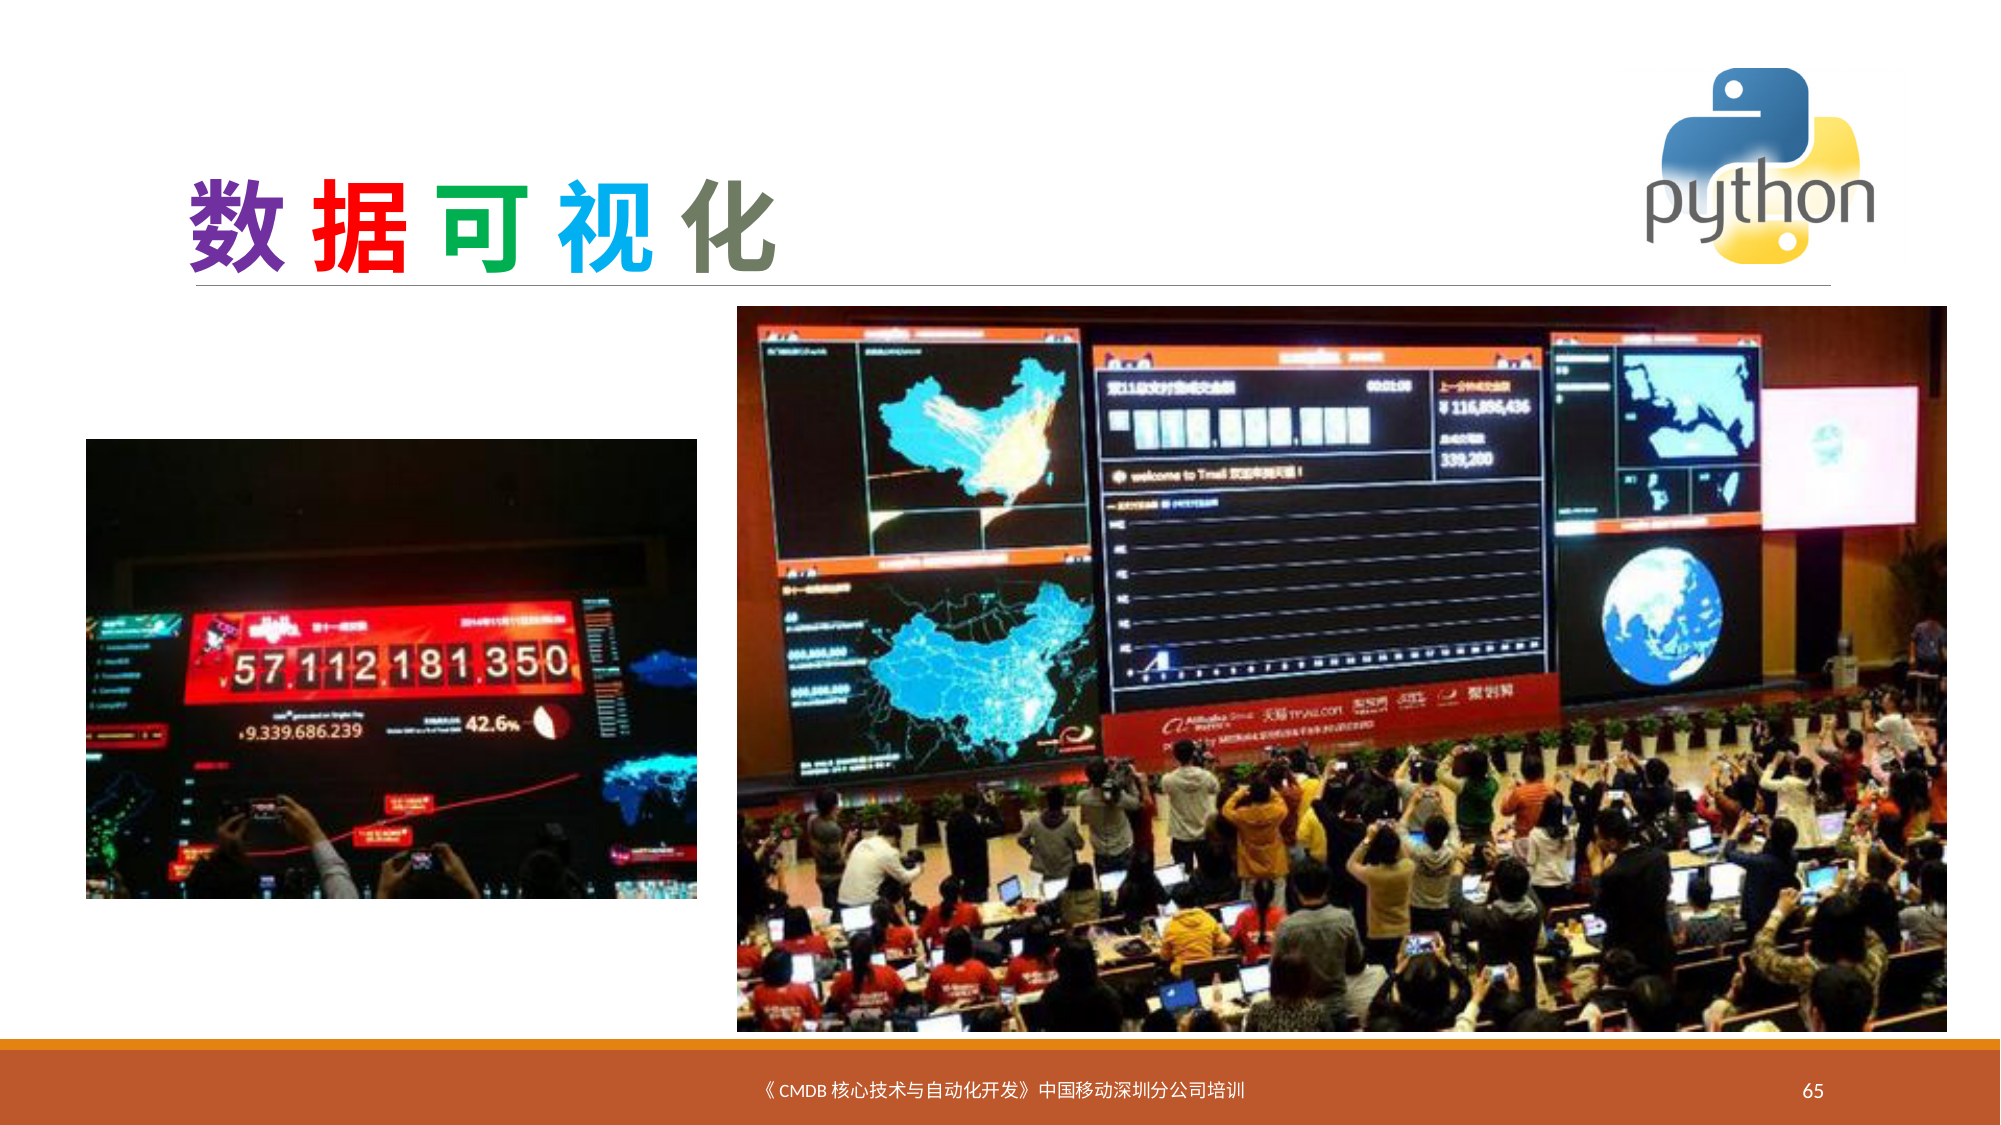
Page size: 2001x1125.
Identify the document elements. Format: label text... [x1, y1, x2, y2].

slide_number 65 [1624, 1059, 1840, 1120]
text_box 数 据 可 视 化 [172, 157, 812, 292]
picture [737, 306, 1947, 1033]
picture [1616, 68, 1906, 264]
picture [85, 439, 698, 899]
footer 《CMDB核心技术与自动化开发》中国移动深圳分公司培训 [604, 1059, 1396, 1120]
